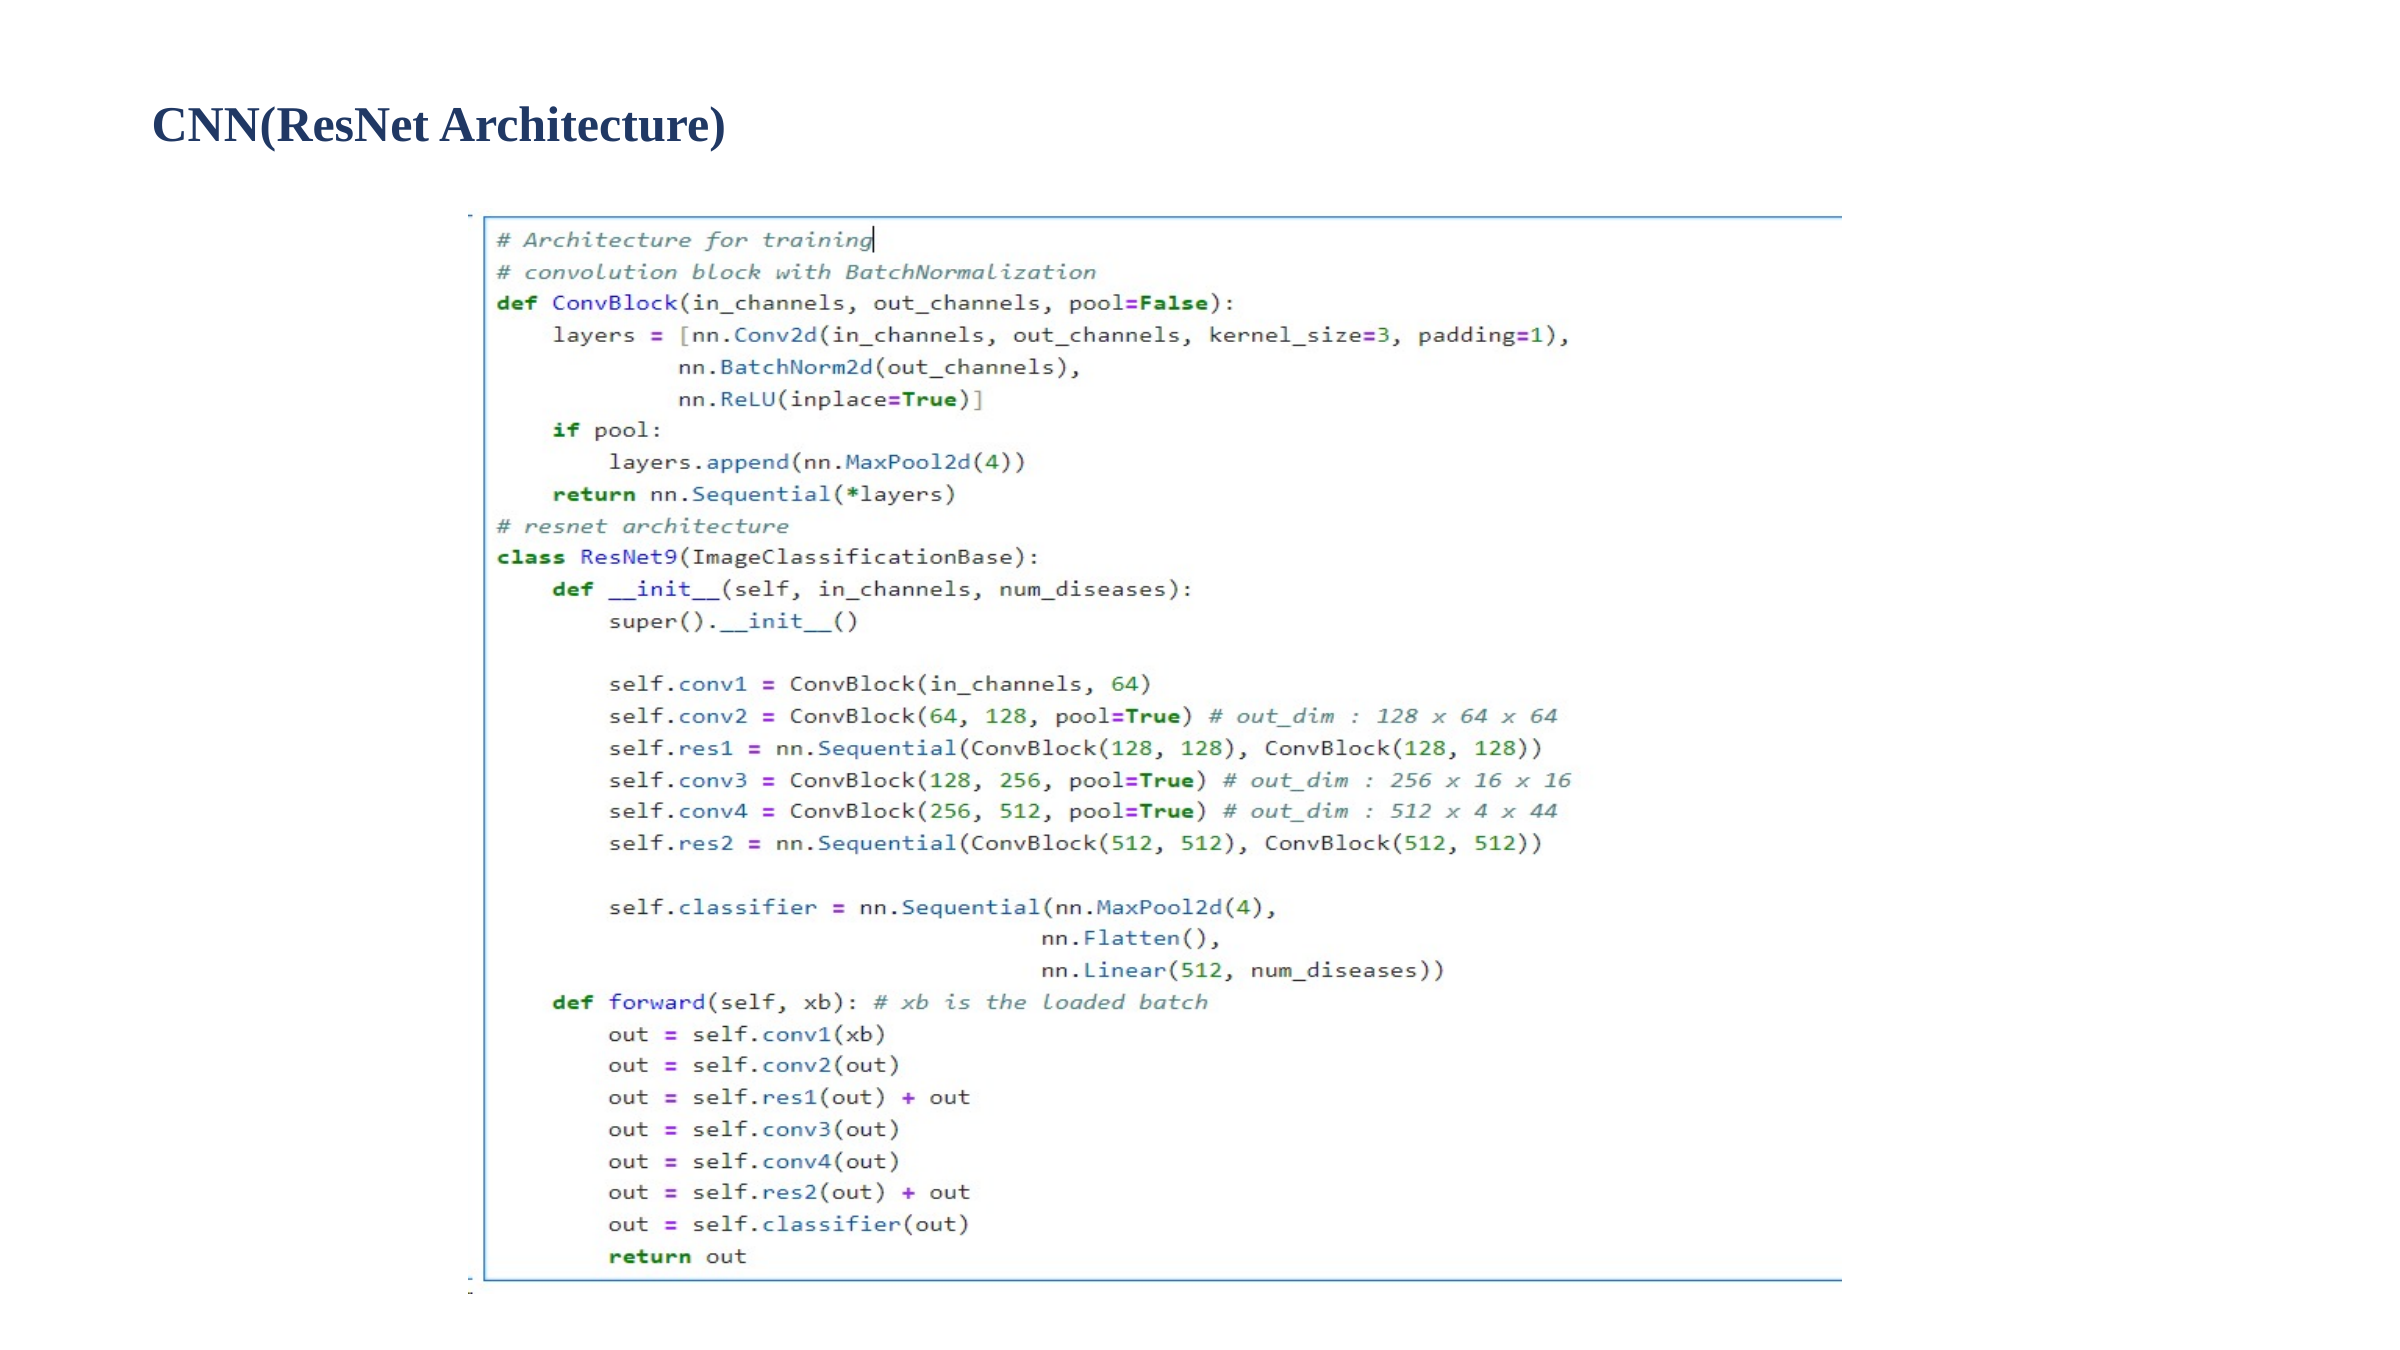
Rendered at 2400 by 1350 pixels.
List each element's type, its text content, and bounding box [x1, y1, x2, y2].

picture [468, 208, 1842, 1294]
text_box CNN(ResNet Architecture) [136, 84, 800, 159]
